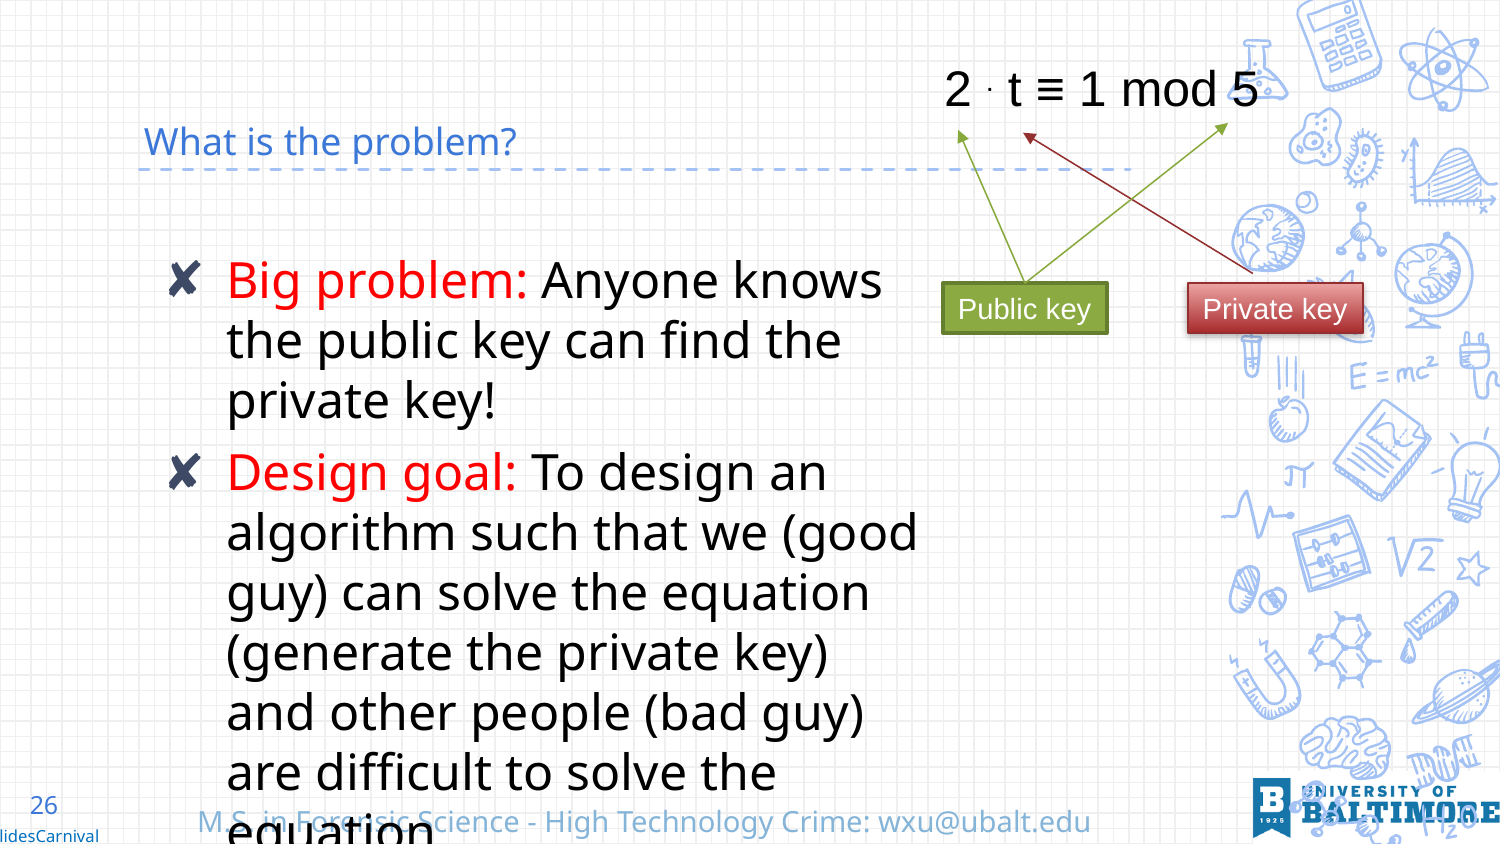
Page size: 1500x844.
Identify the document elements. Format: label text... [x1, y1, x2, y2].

picture [1327, 813, 1336, 822]
picture [1253, 771, 1500, 844]
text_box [1024, 122, 1229, 284]
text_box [1232, 132, 1254, 274]
list Big problem: Anyone knows the public key can find the private key! Design goal: To design an algorithm such that we (good guy) can solve the equation (generate the private key) and other people (bad guy) are difficult to solve the equation. [136, 233, 936, 716]
title What is the problem? [129, 37, 1137, 178]
slide_number 26 [14, 774, 105, 840]
picture [1316, 786, 1321, 797]
picture [1365, 817, 1376, 833]
text_box Public key [941, 281, 1109, 335]
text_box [957, 129, 1019, 284]
text_box 2 . t ≡ 1 mod 5 [917, 48, 1289, 124]
text_box Private key [1187, 282, 1364, 334]
